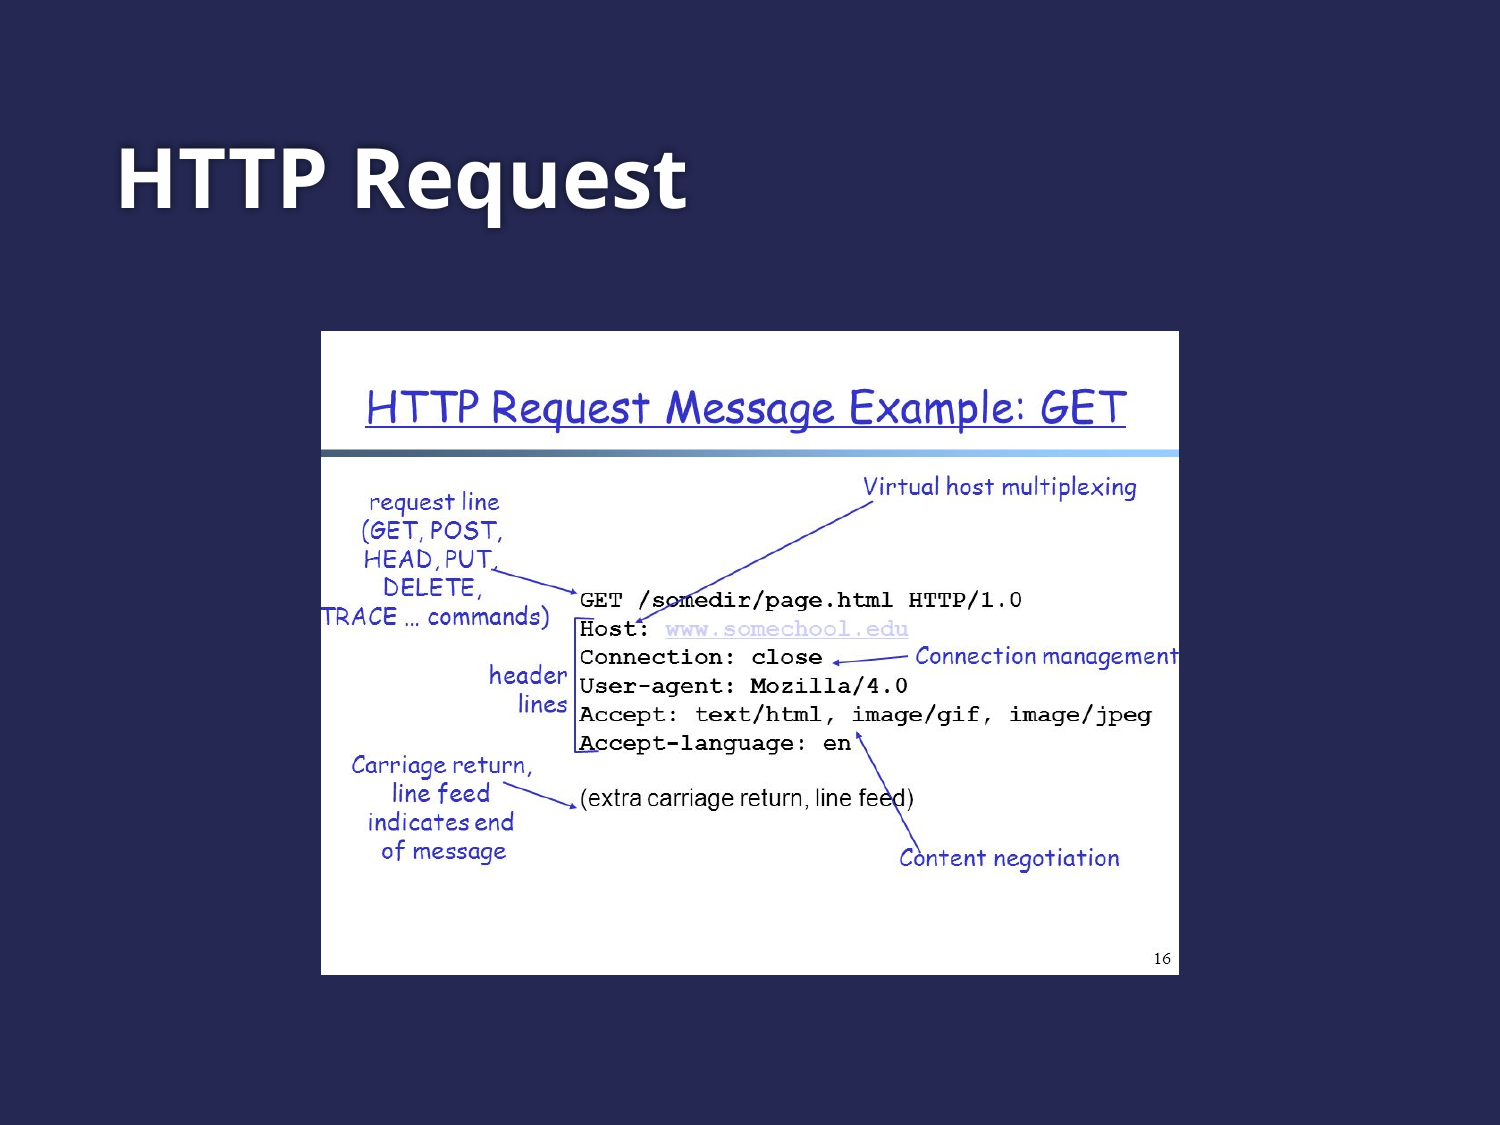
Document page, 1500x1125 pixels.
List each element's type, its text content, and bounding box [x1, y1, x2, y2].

title HTTP Request [99, 45, 1400, 233]
picture [321, 331, 1179, 975]
